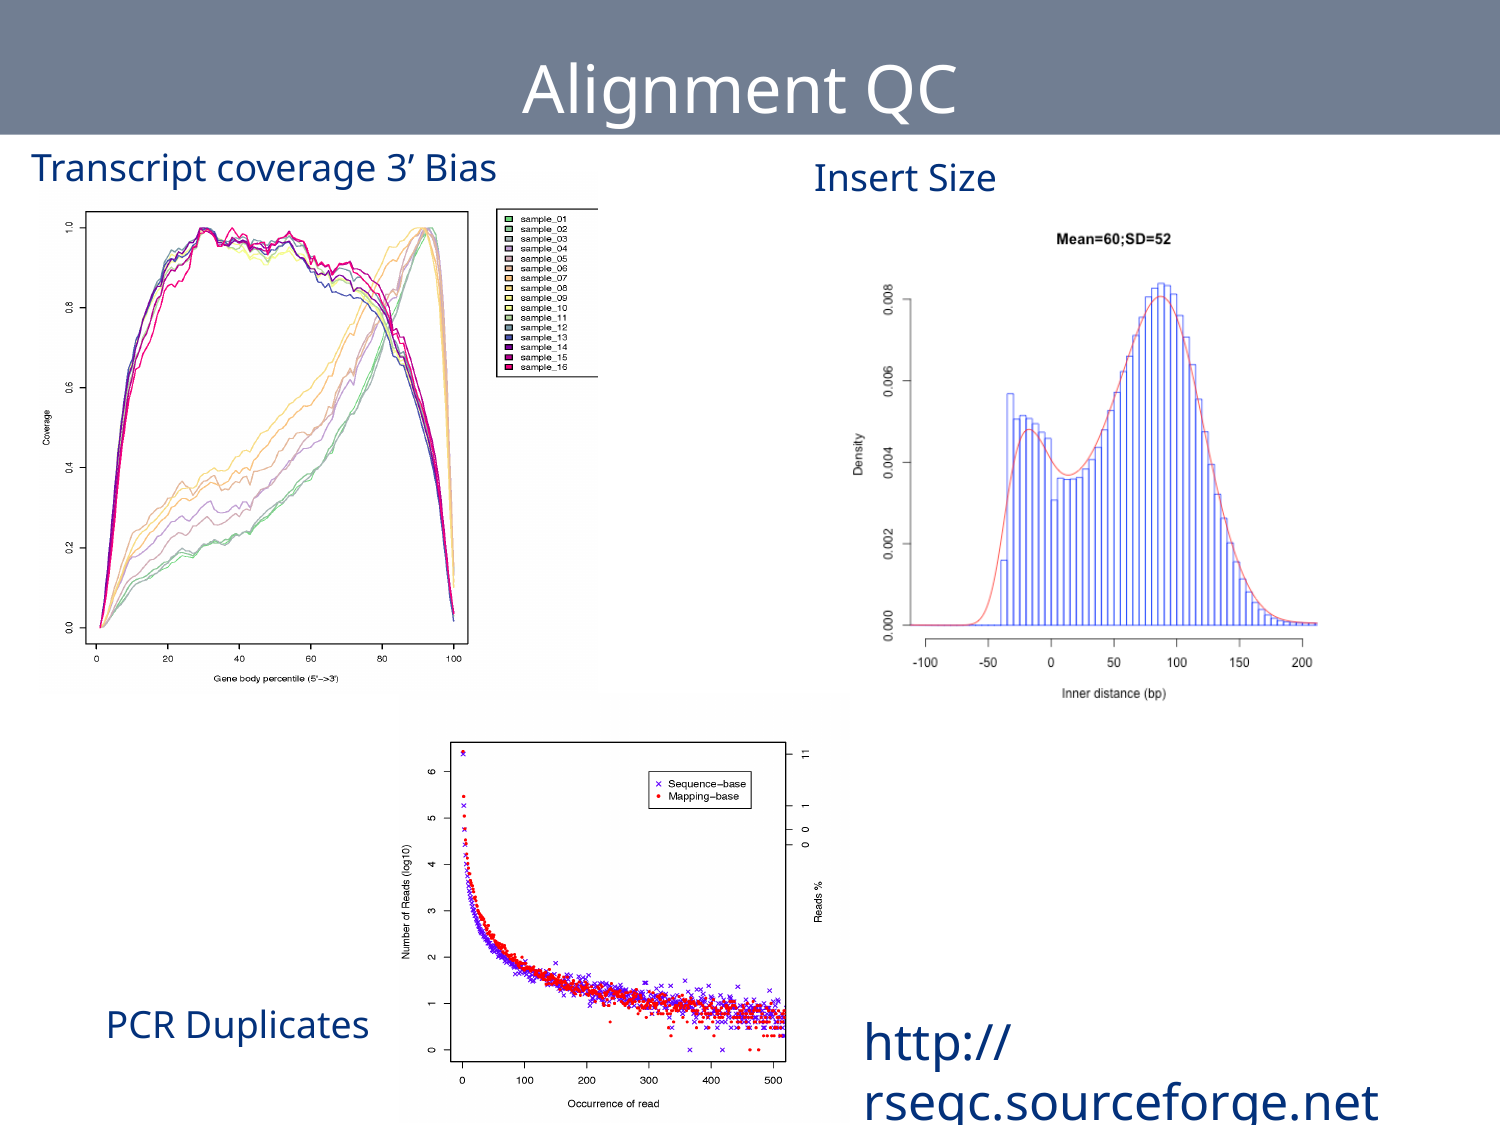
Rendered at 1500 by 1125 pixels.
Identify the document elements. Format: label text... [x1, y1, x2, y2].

text_box http://rseqc.sourceforge.net [855, 1003, 1500, 1125]
text_box Insert Size [799, 147, 1308, 207]
picture [39, 171, 1350, 1125]
text_box Transcript coverage 3’ Bias [16, 136, 525, 196]
text_box Alignment QC [0, 0, 1500, 135]
text_box PCR Duplicates [90, 994, 393, 1054]
